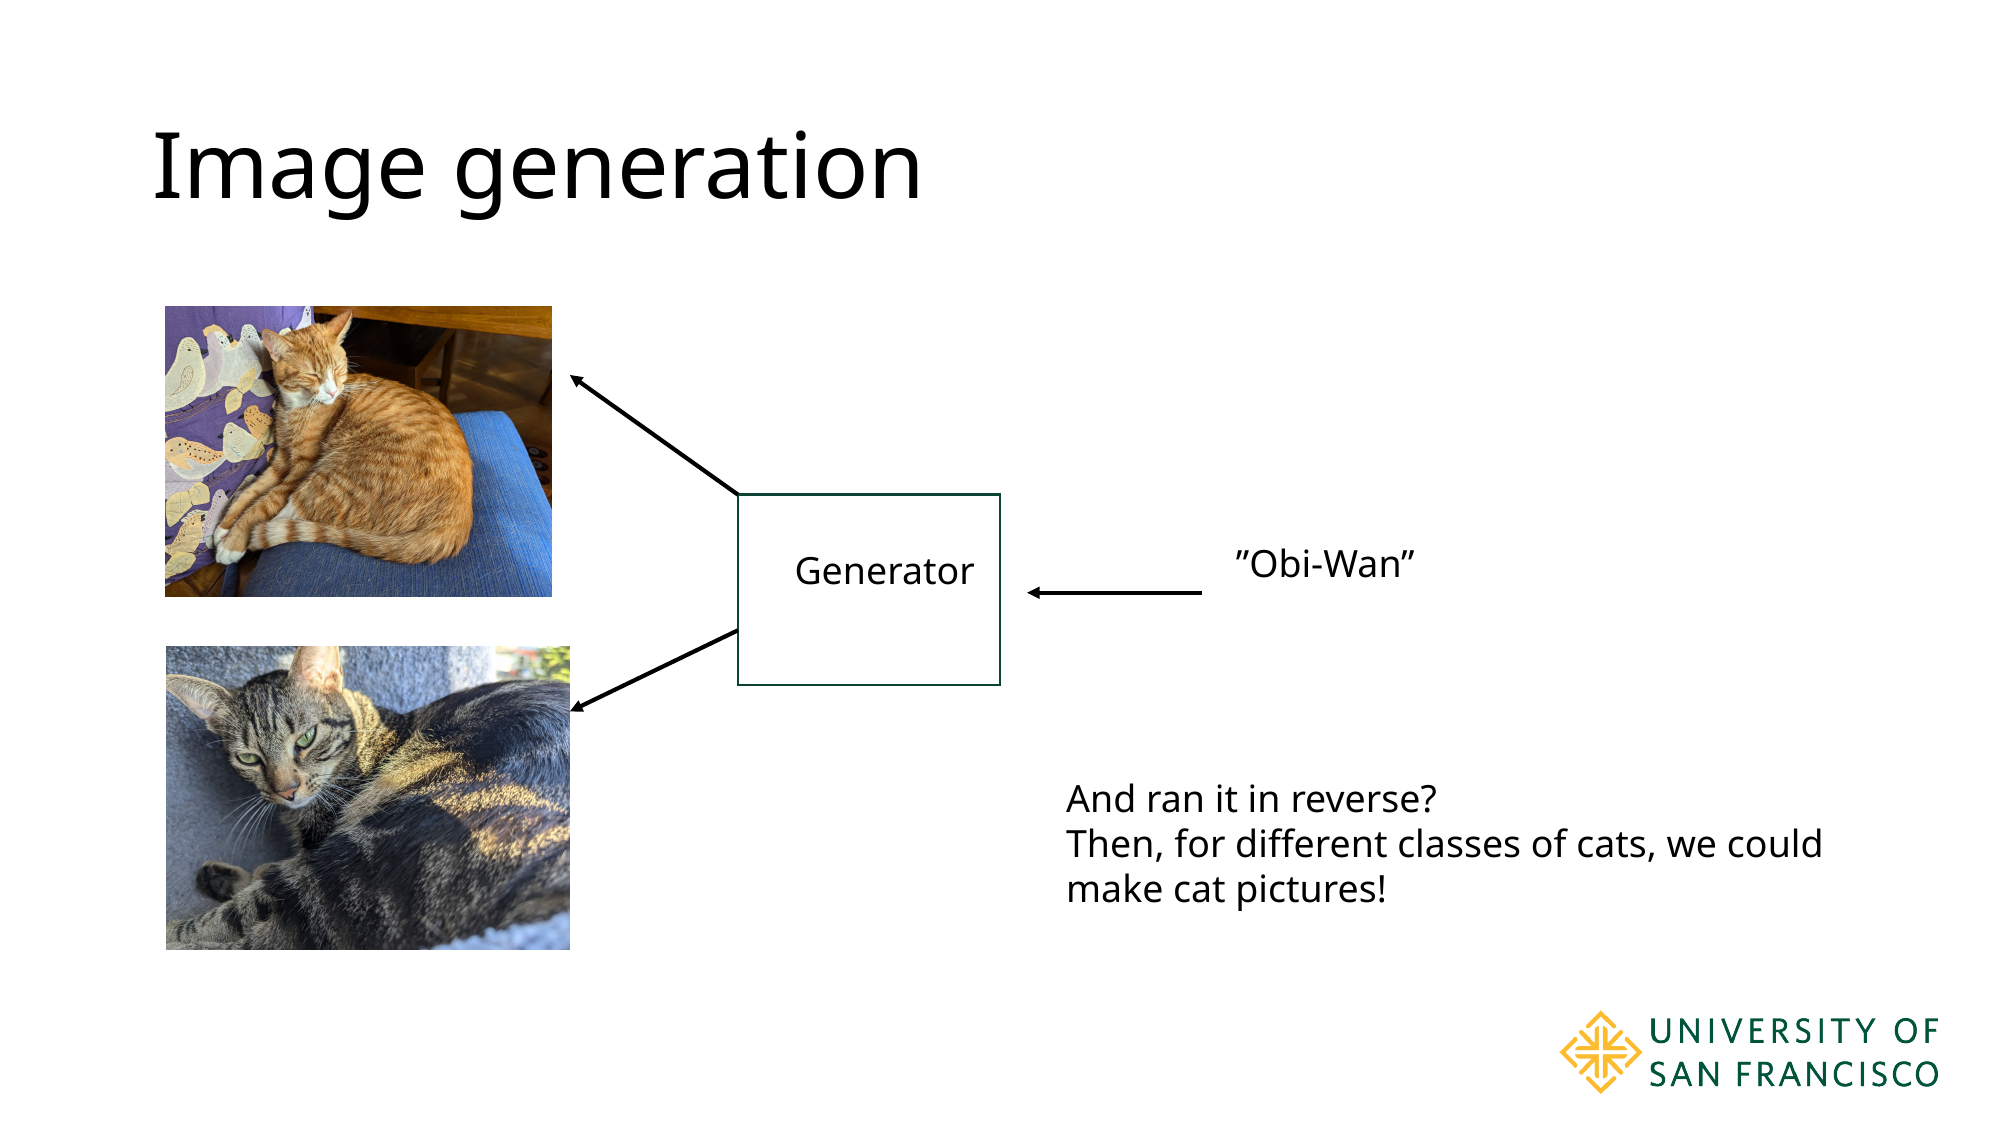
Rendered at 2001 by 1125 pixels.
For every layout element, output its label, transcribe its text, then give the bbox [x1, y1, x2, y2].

title Image generation [137, 59, 1863, 278]
text_box And ran it in reverse? Then, for different classes of cats, we could make cat pictures! [1051, 767, 1863, 918]
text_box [569, 374, 738, 495]
picture [165, 306, 552, 598]
text_box ”Obi-Wan” [1221, 532, 1430, 592]
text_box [569, 630, 738, 712]
text_box Generator [779, 539, 990, 600]
picture [1559, 1010, 1938, 1094]
text_box [737, 493, 1001, 686]
picture [166, 646, 570, 950]
